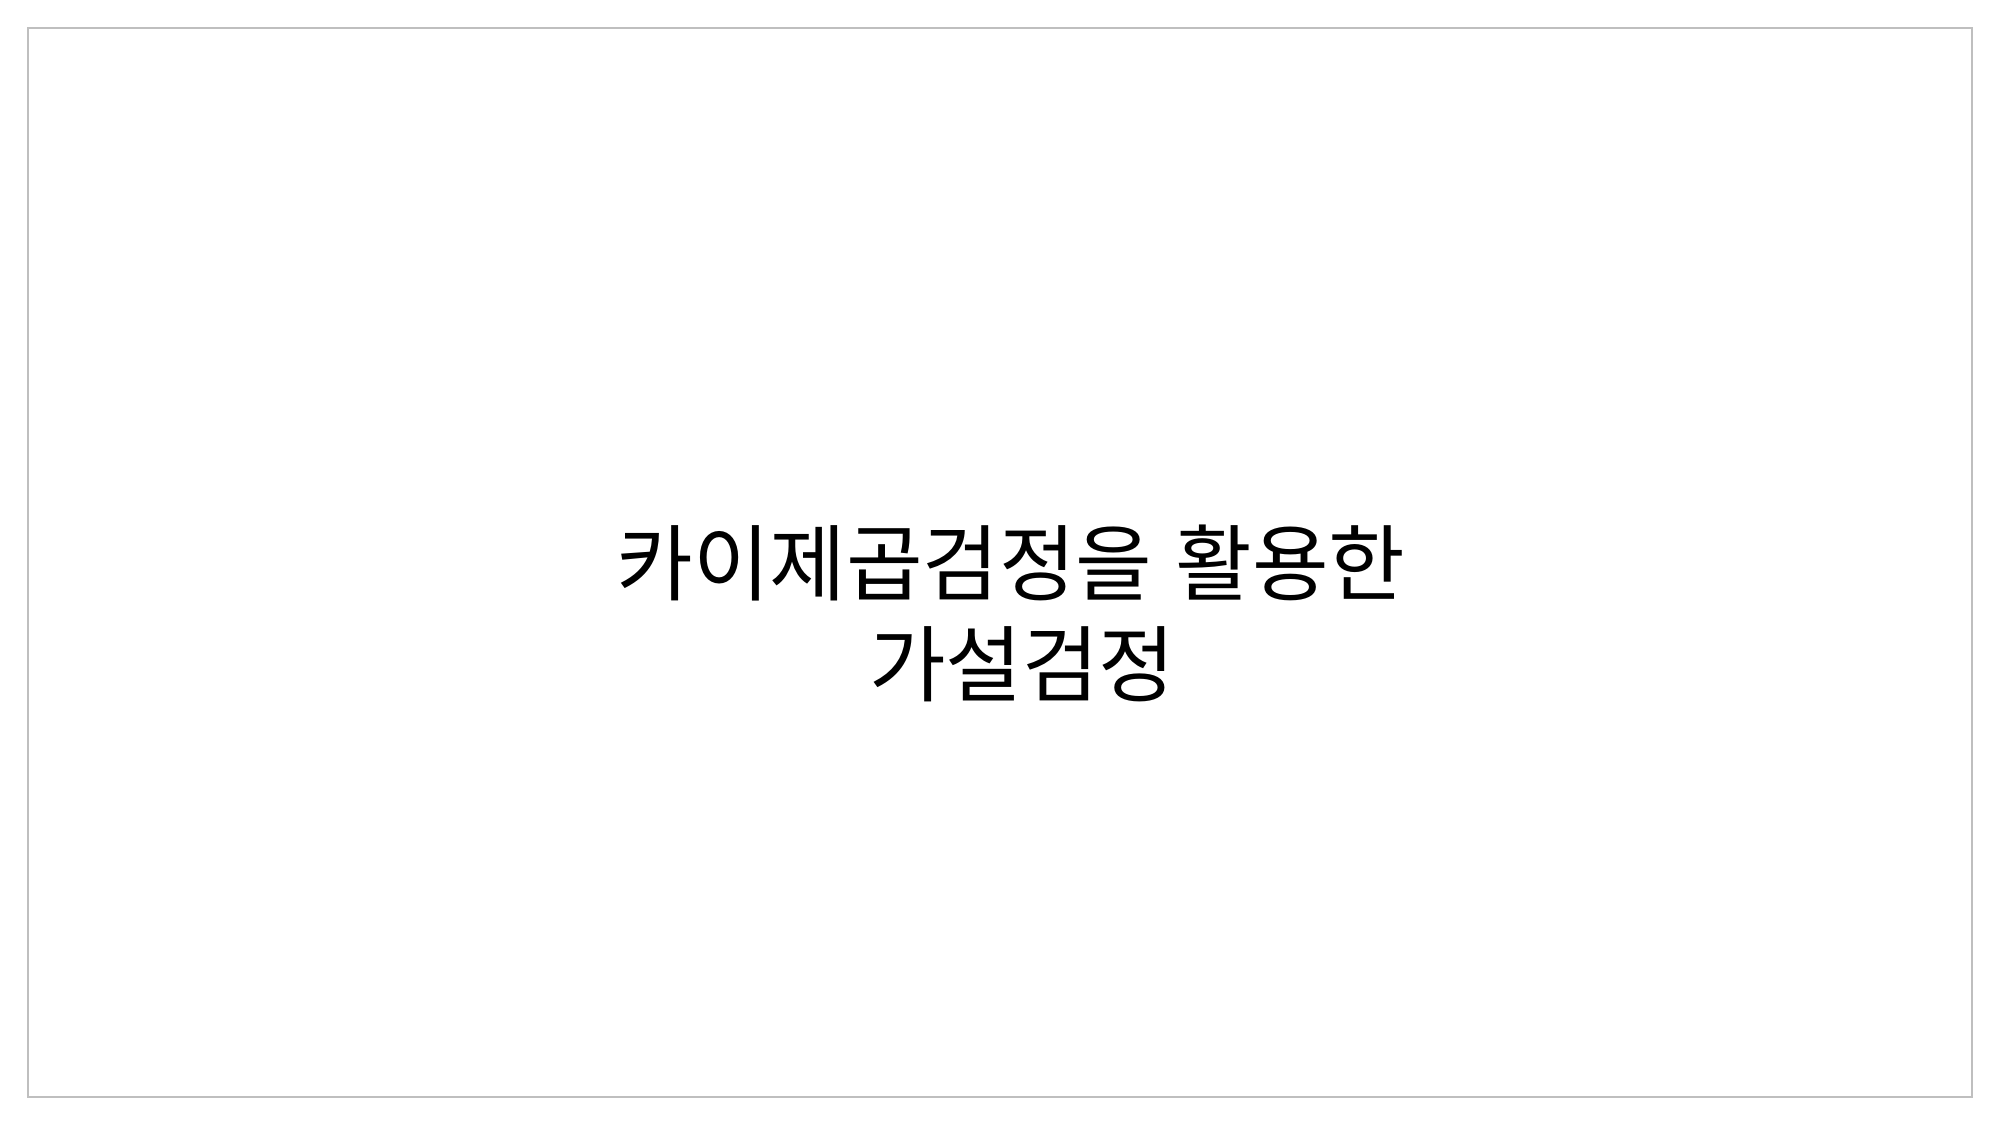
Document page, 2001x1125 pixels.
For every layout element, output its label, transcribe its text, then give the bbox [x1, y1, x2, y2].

text_box [27, 27, 1973, 1098]
text_box 카이제곱검정을 활용한 가설검정 [402, 504, 1643, 720]
